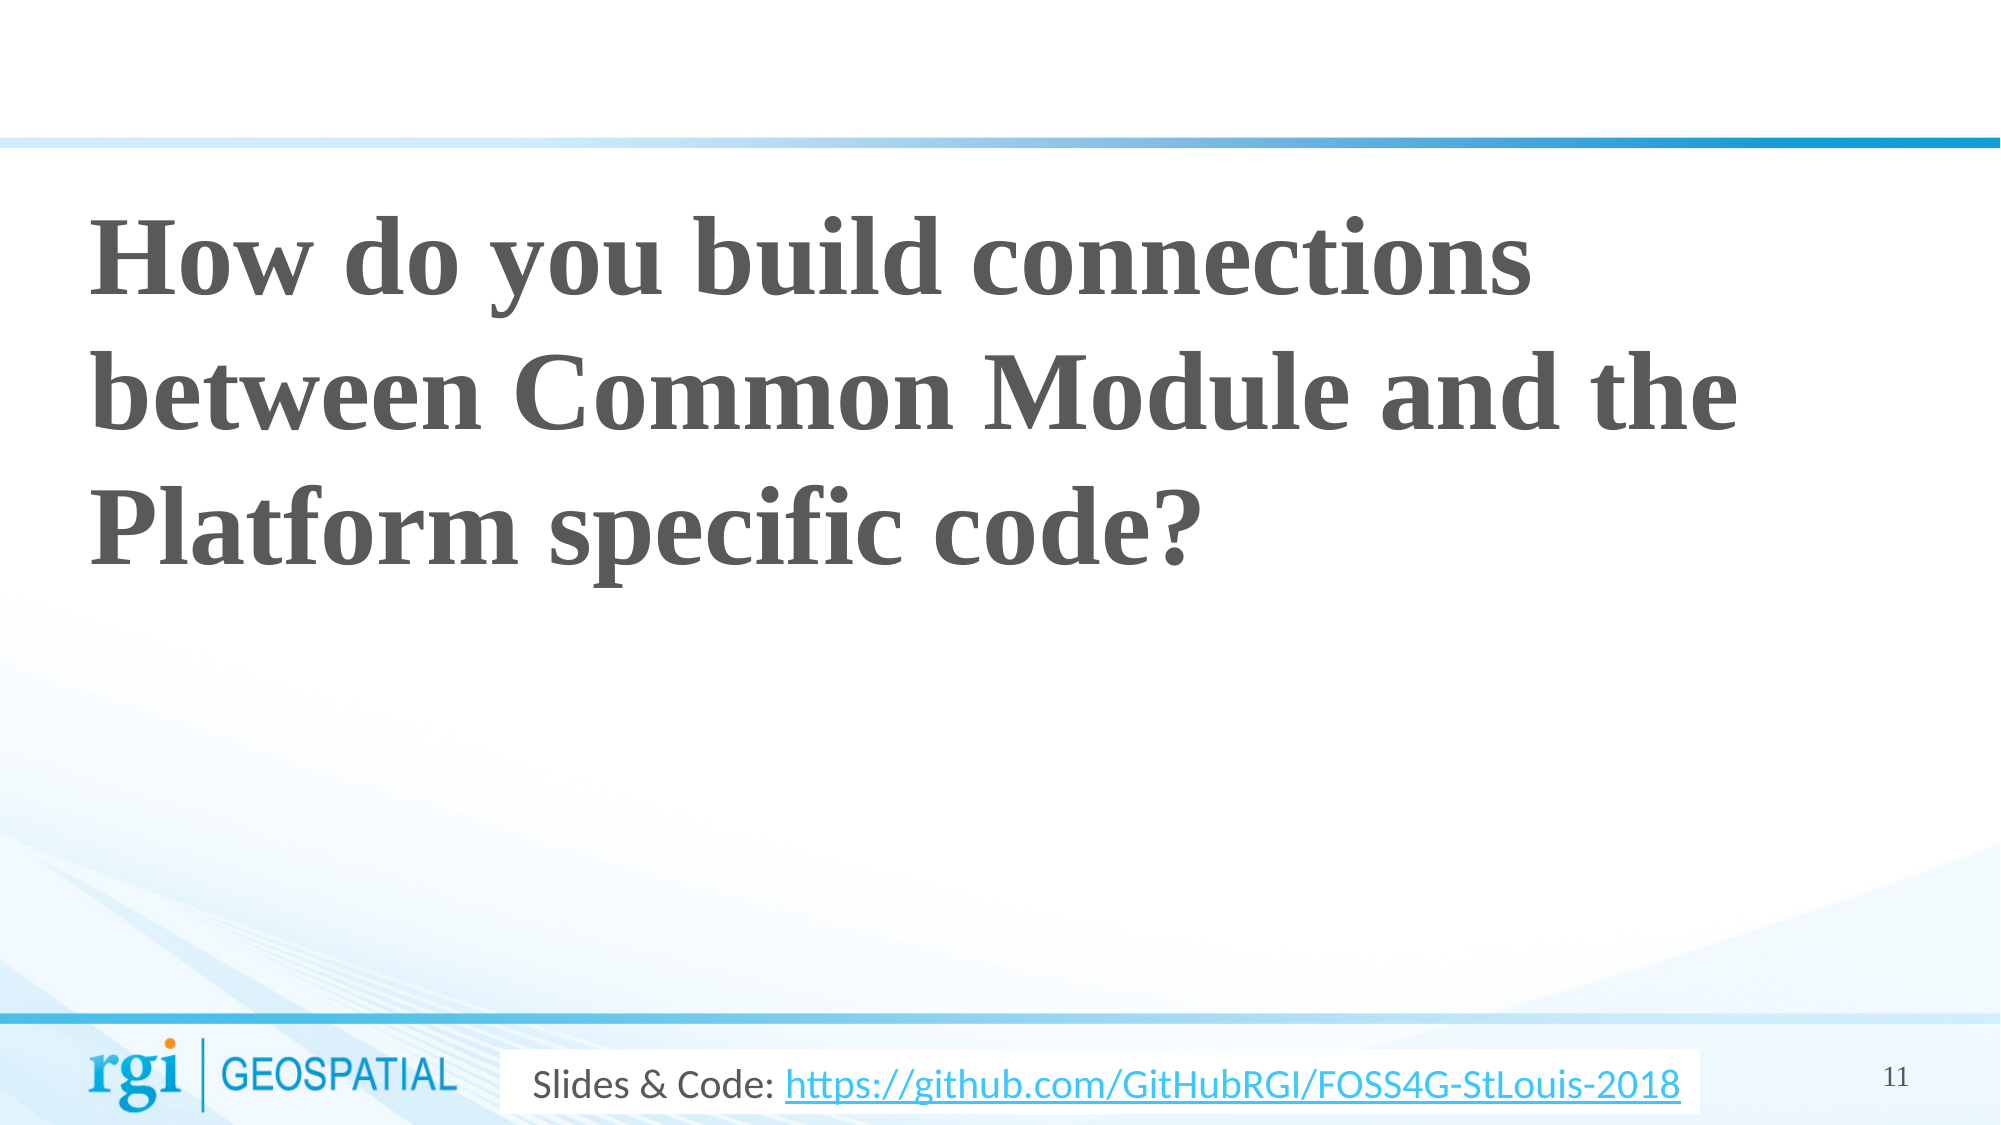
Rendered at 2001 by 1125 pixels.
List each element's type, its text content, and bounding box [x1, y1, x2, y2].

text_box Slides & Code: https://github.com/GitHubRGI/FOSS4G-StLouis-2018 [499, 1049, 1700, 1115]
picture [0, 0, 2001, 1125]
list How do you build connections between Common Module and the Platform specific code? [75, 174, 1925, 750]
